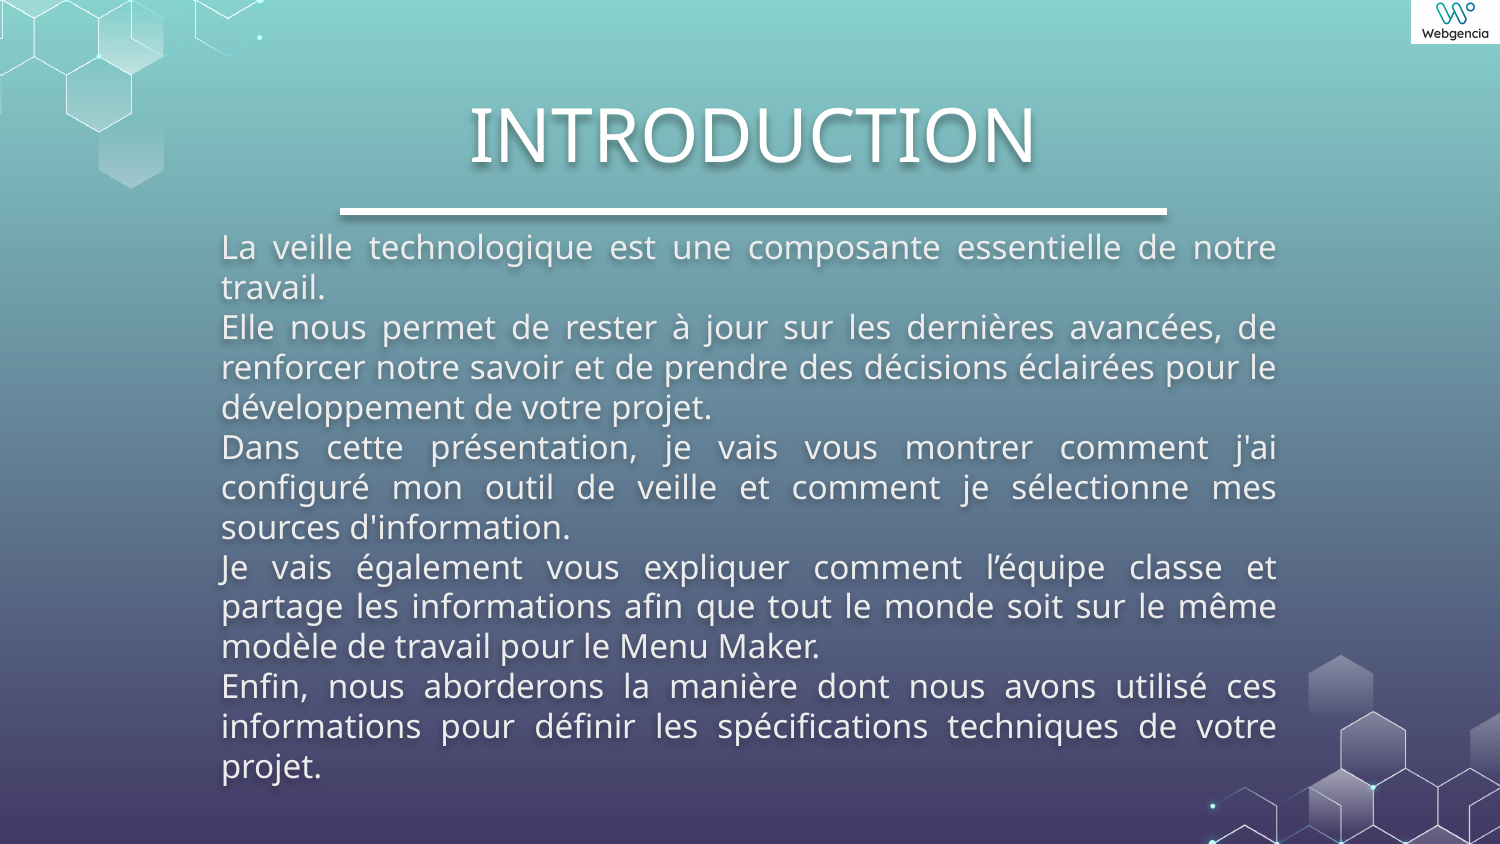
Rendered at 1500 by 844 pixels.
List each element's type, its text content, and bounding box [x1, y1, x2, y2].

picture [1190, 655, 1500, 844]
subtitle La veille technologique est une composante essentielle de notre travail. Elle nous permet de rester à jour sur les dernières avancées, de renforcer notre savoir et de prendre des décisions éclairées pour le développement de votre projet. Dans cette présentation, je vais vous montrer comment j'ai configuré mon outil de veille et comment je sélectionne mes sources d'information. Je vais également vous expliquer comment l’équipe classe et partage les informations afin que tout le monde soit sur le même modèle de travail pour le Menu Maker. Enfin, nous aborderons la manière dont nous avons utilisé ces informations pour définir les spécifications techniques de votre projet. [205, 211, 1295, 802]
picture [1411, 0, 1500, 45]
title INTRODUCTION [82, 72, 1426, 183]
picture [0, 0, 283, 189]
